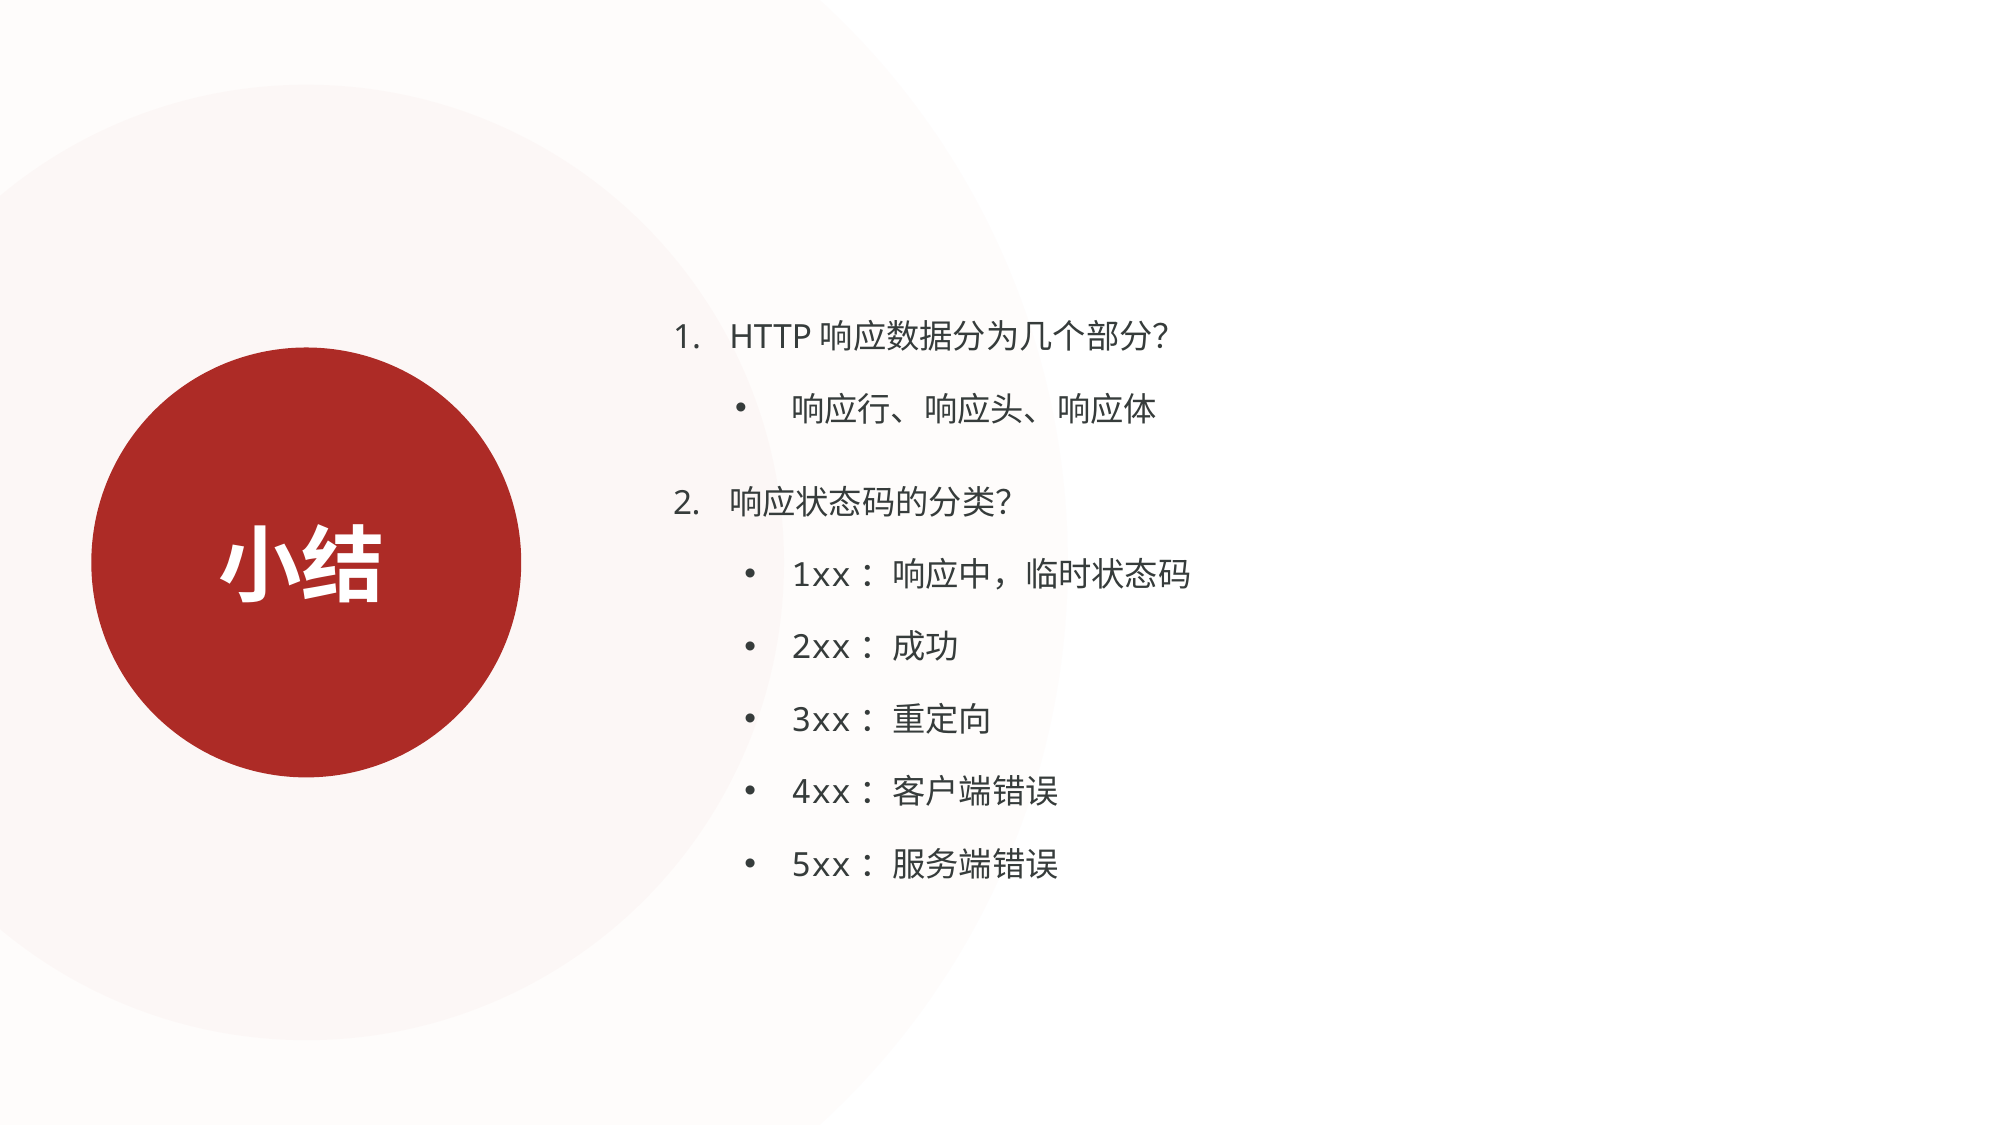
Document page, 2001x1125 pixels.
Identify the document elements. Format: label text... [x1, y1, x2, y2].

list HTTP响应数据分为几个部分？ 响应行、响应头、响应体 响应状态码的分类？ 1xx：响应中，临时状态码 2xx：成功 3xx：重定向 4xx：客户端错误 5xx：服务端错误 [658, 223, 1835, 956]
